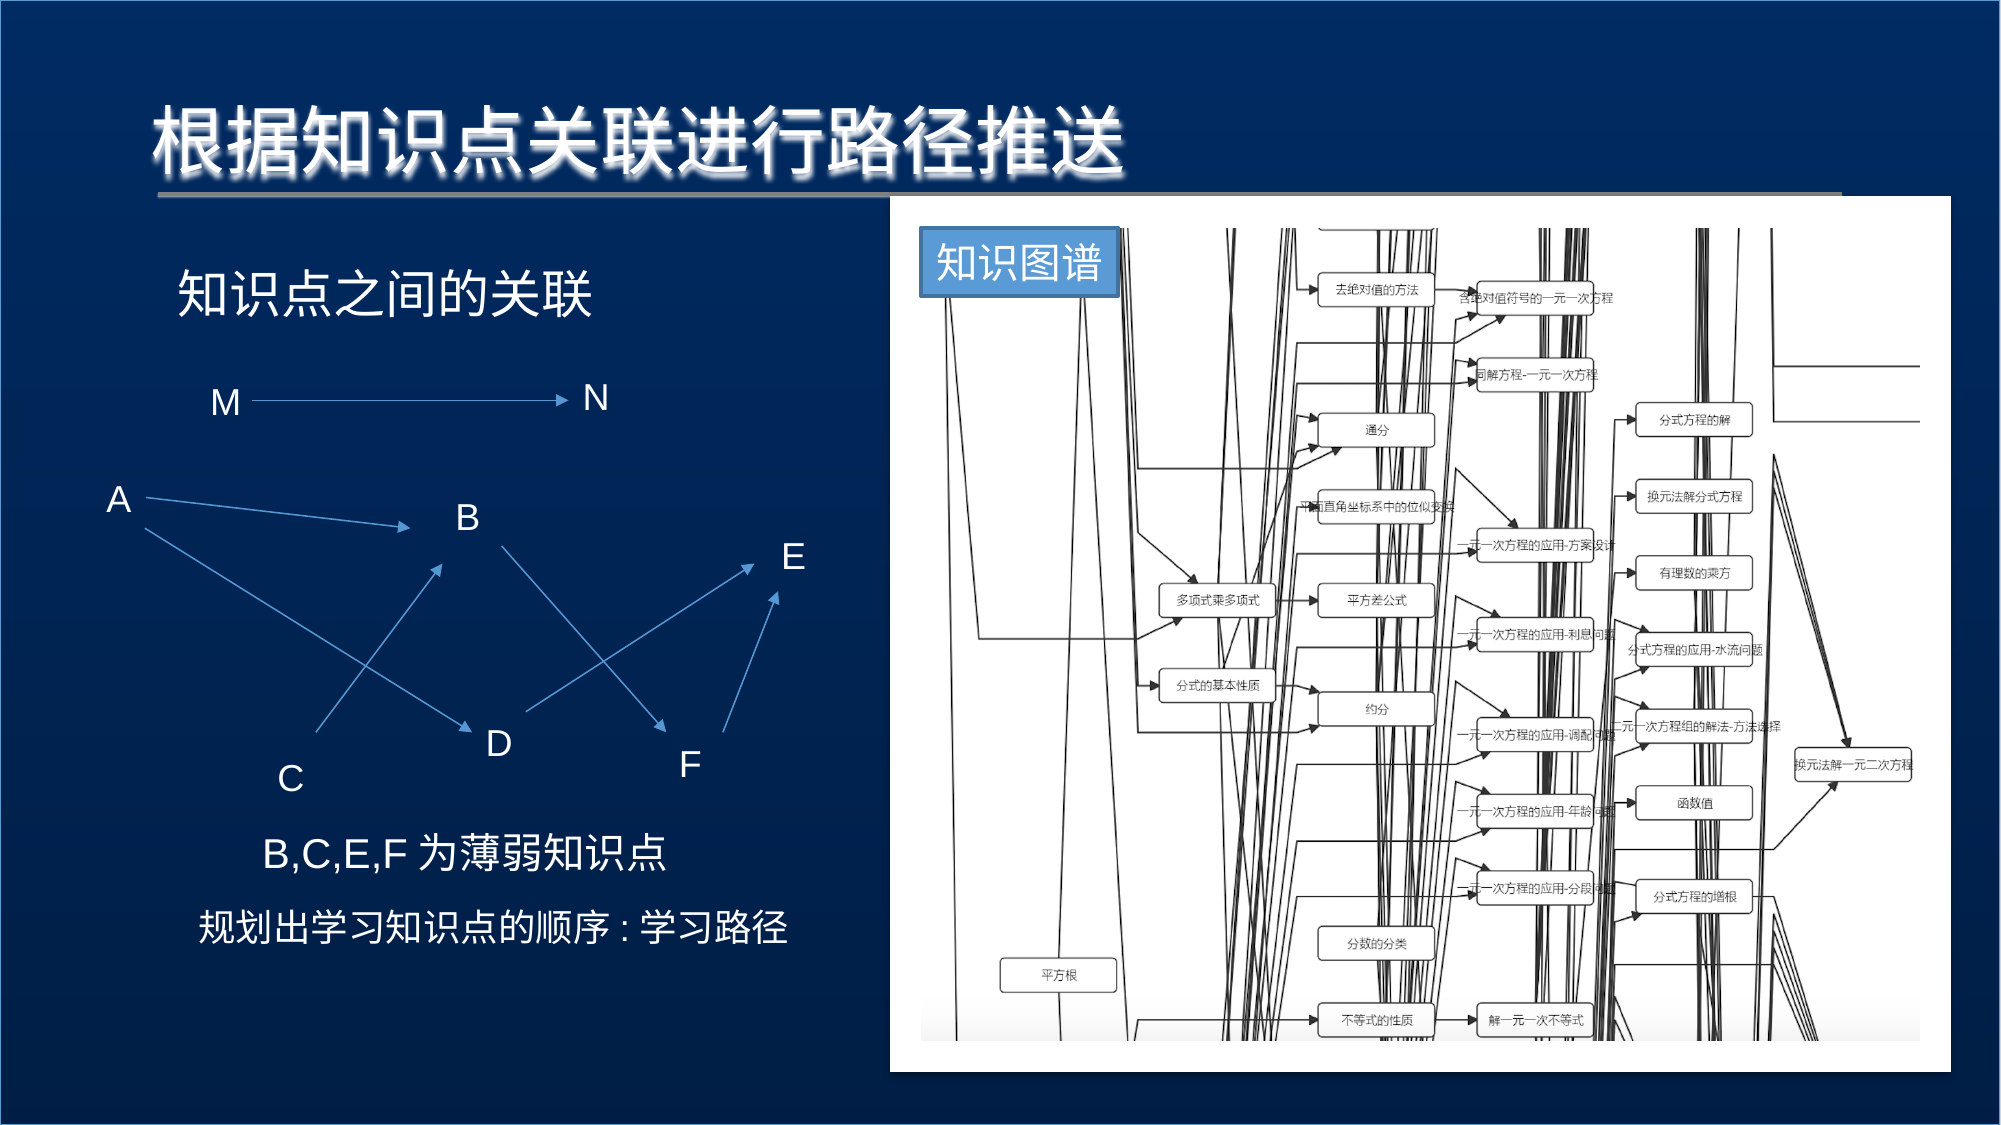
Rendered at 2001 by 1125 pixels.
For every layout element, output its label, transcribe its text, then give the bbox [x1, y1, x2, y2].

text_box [144, 497, 411, 527]
text_box B,C,E,F为薄弱知识点 [247, 819, 684, 884]
text_box C [262, 746, 319, 807]
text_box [144, 527, 473, 733]
text_box M [195, 370, 257, 431]
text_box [722, 590, 779, 733]
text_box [501, 545, 667, 733]
text_box 规划出学习知识点的顺序:学习路径 [183, 896, 805, 957]
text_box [667, 563, 755, 712]
text_box E [766, 524, 834, 585]
text_box B [440, 485, 496, 545]
text_box 根据知识点关联进行路径推送 [135, 86, 1141, 191]
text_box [920, 227, 1921, 1042]
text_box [315, 563, 443, 733]
text_box D [470, 711, 528, 772]
text_box N [567, 365, 625, 425]
text_box 知识点之间的关联 [162, 254, 609, 332]
text_box A [91, 467, 147, 528]
text_box F [663, 732, 717, 792]
